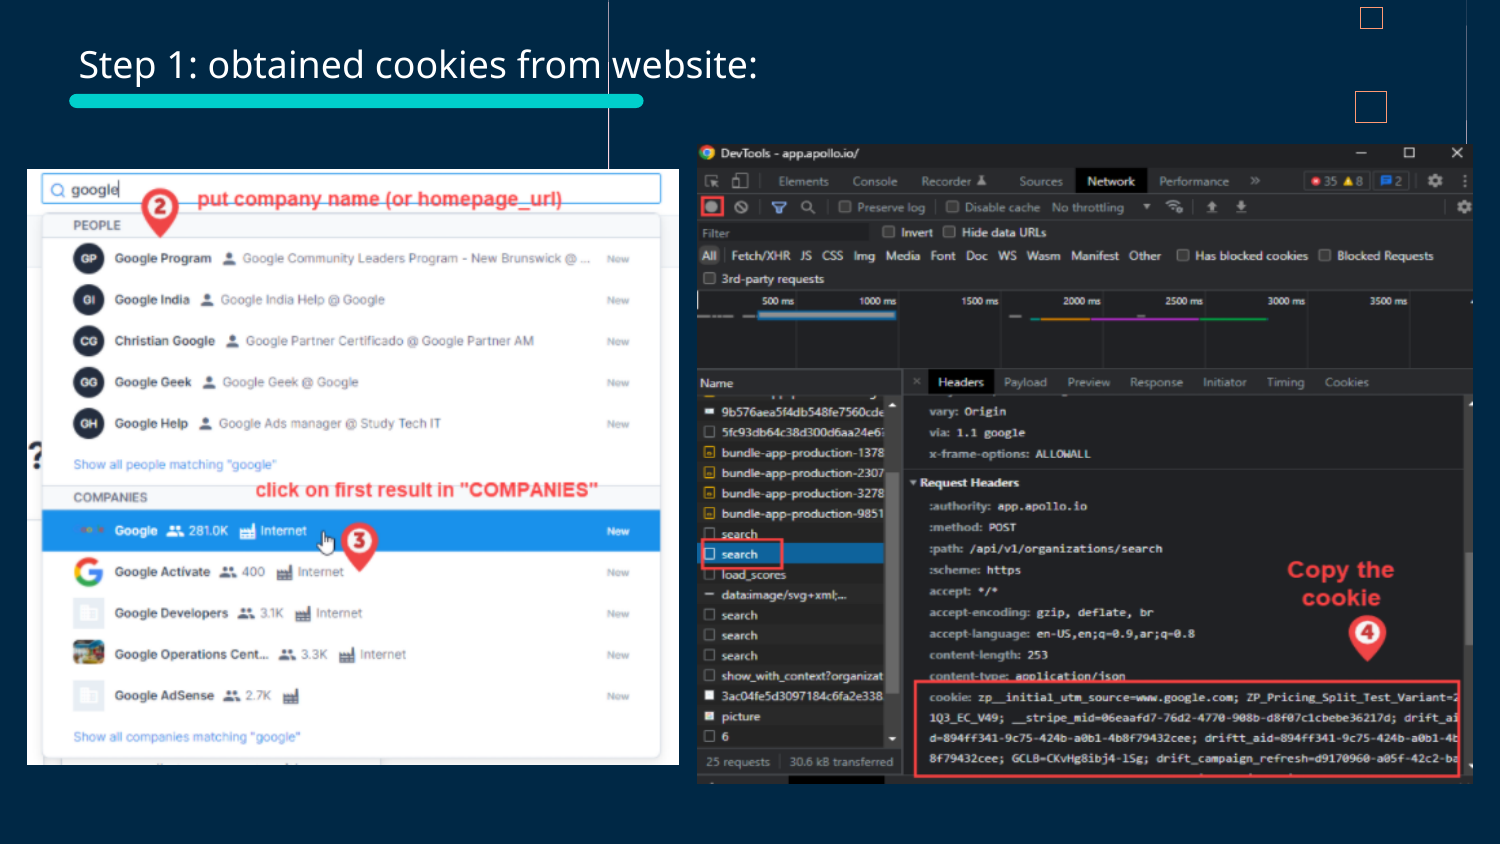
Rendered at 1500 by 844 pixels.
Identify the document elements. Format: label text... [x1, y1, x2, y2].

picture [697, 144, 1473, 784]
text_box [69, 93, 644, 109]
picture [27, 169, 679, 766]
text_box Step 1: obtained cookies from website: [63, 33, 902, 94]
